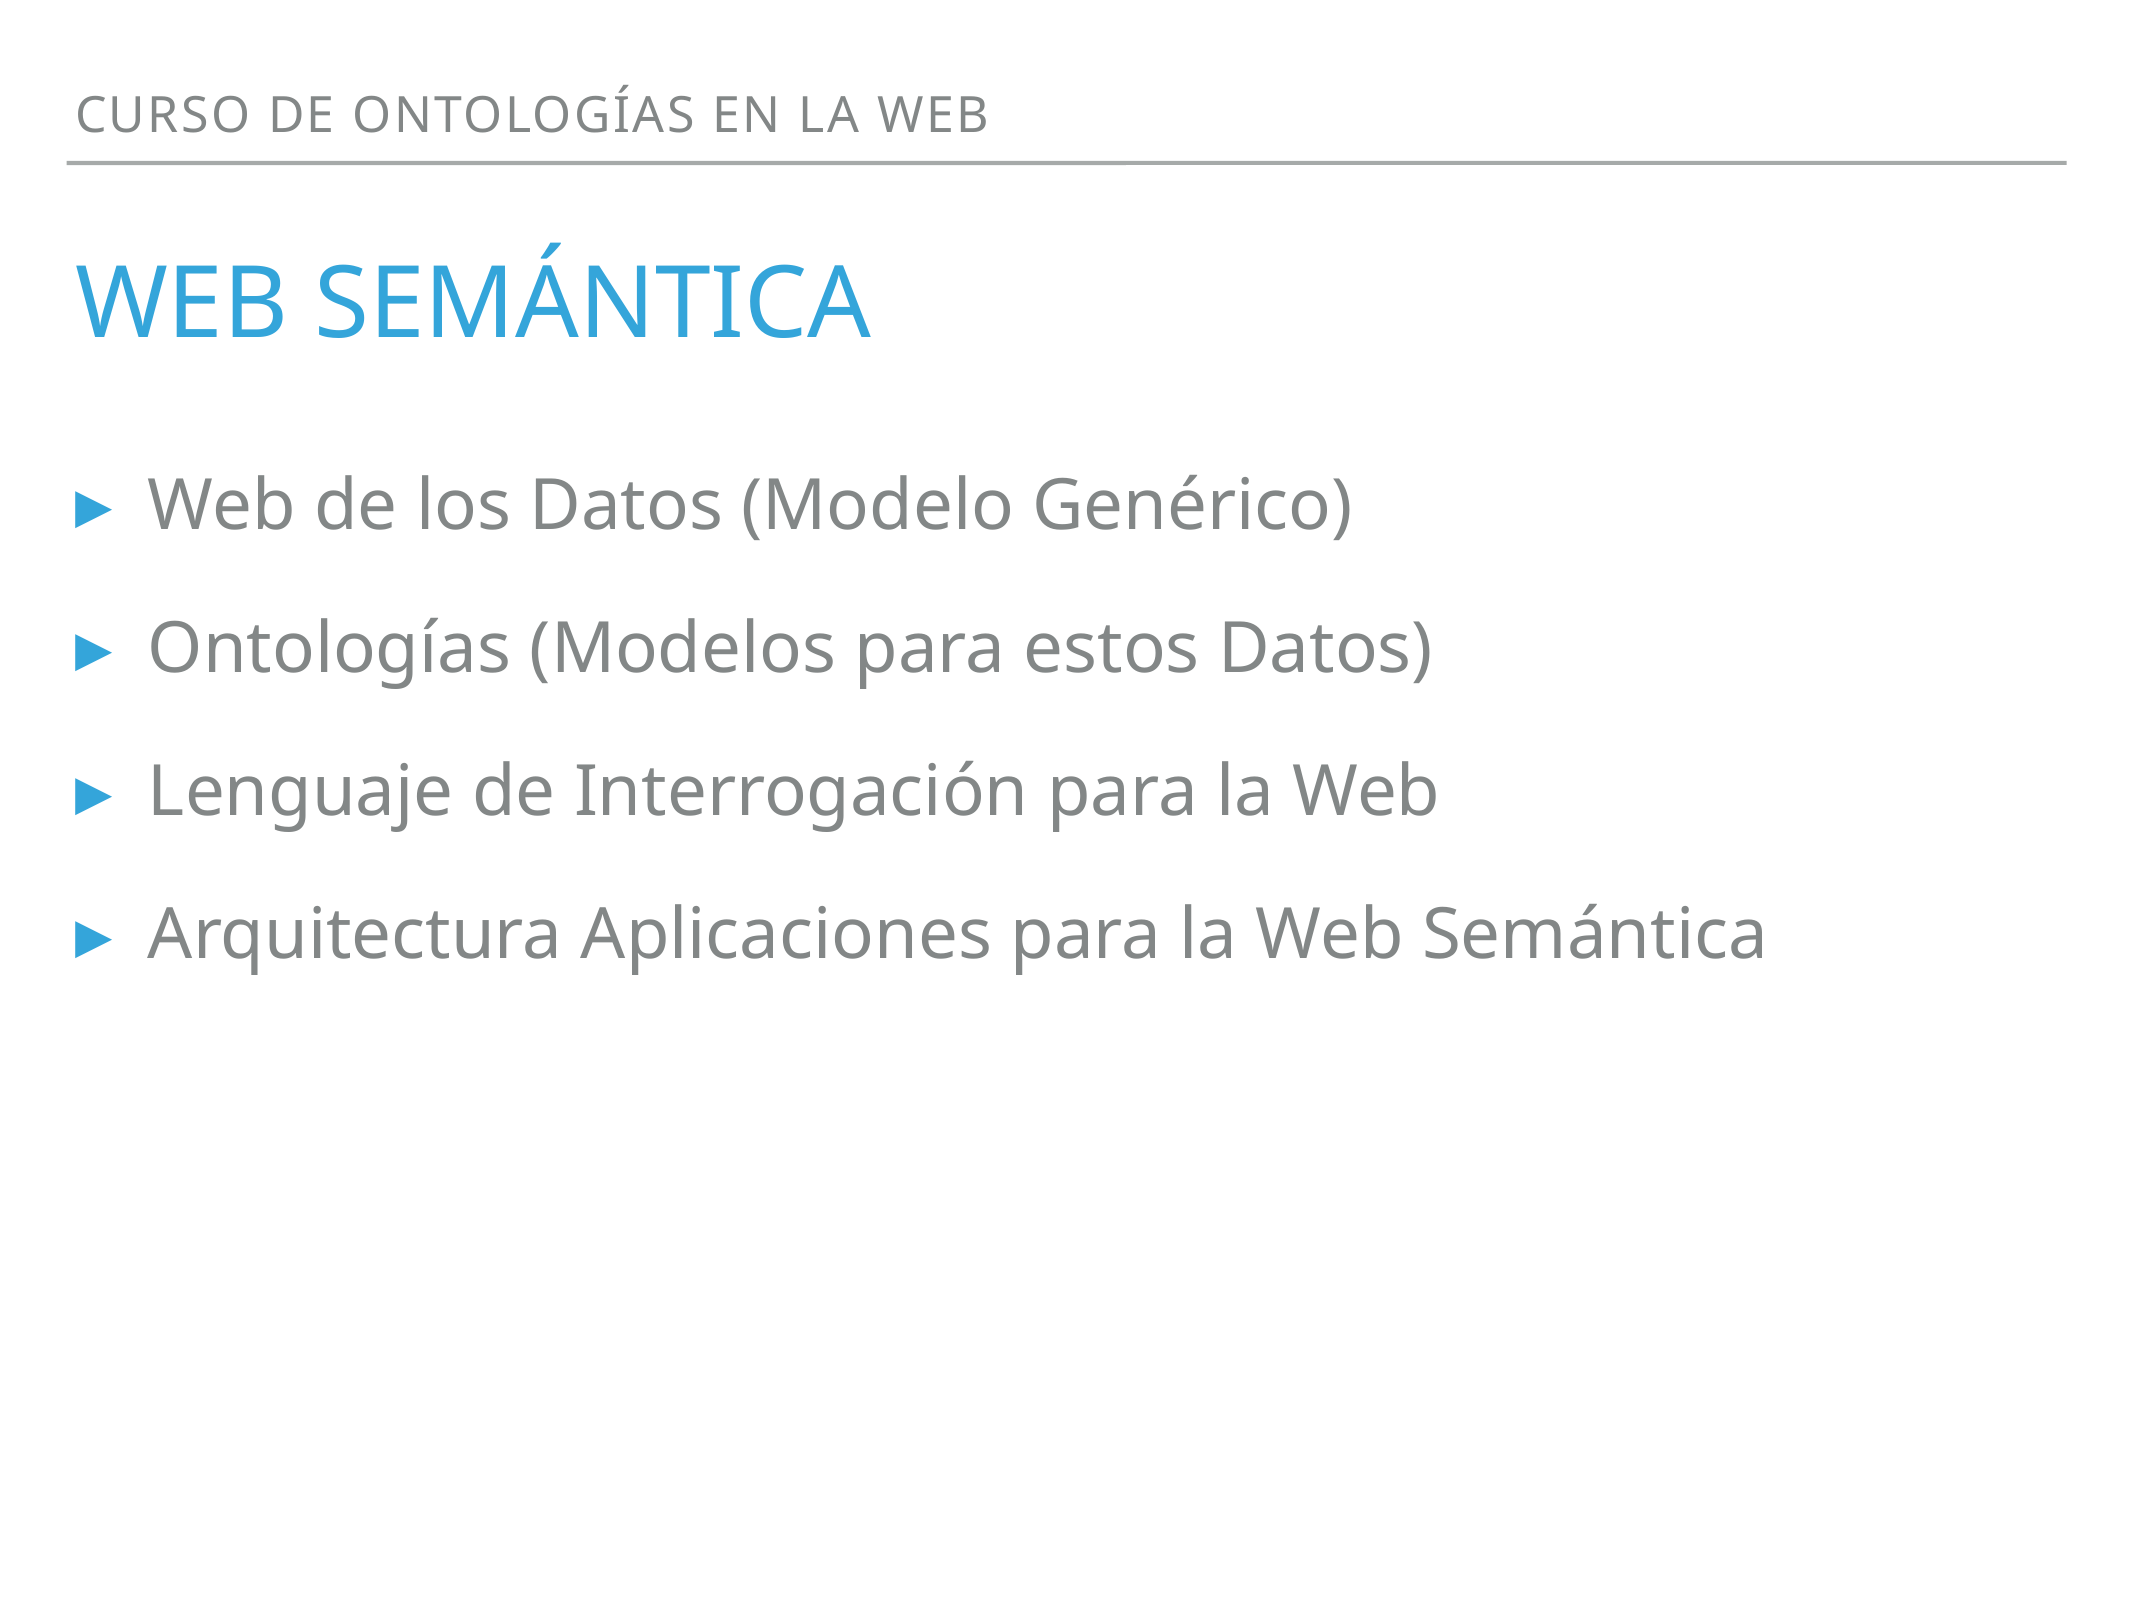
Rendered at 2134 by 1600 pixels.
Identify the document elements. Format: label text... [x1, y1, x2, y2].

list Web de los Datos (Modelo Genérico) Ontologías (Modelos para estos Datos) Lenguaje de Interrogación para la Web Arquitectura Aplicaciones para la Web Semántica [66, 449, 2068, 1453]
title web semántica [66, 251, 2068, 372]
list Curso de ontologías en la web [66, 74, 1901, 151]
